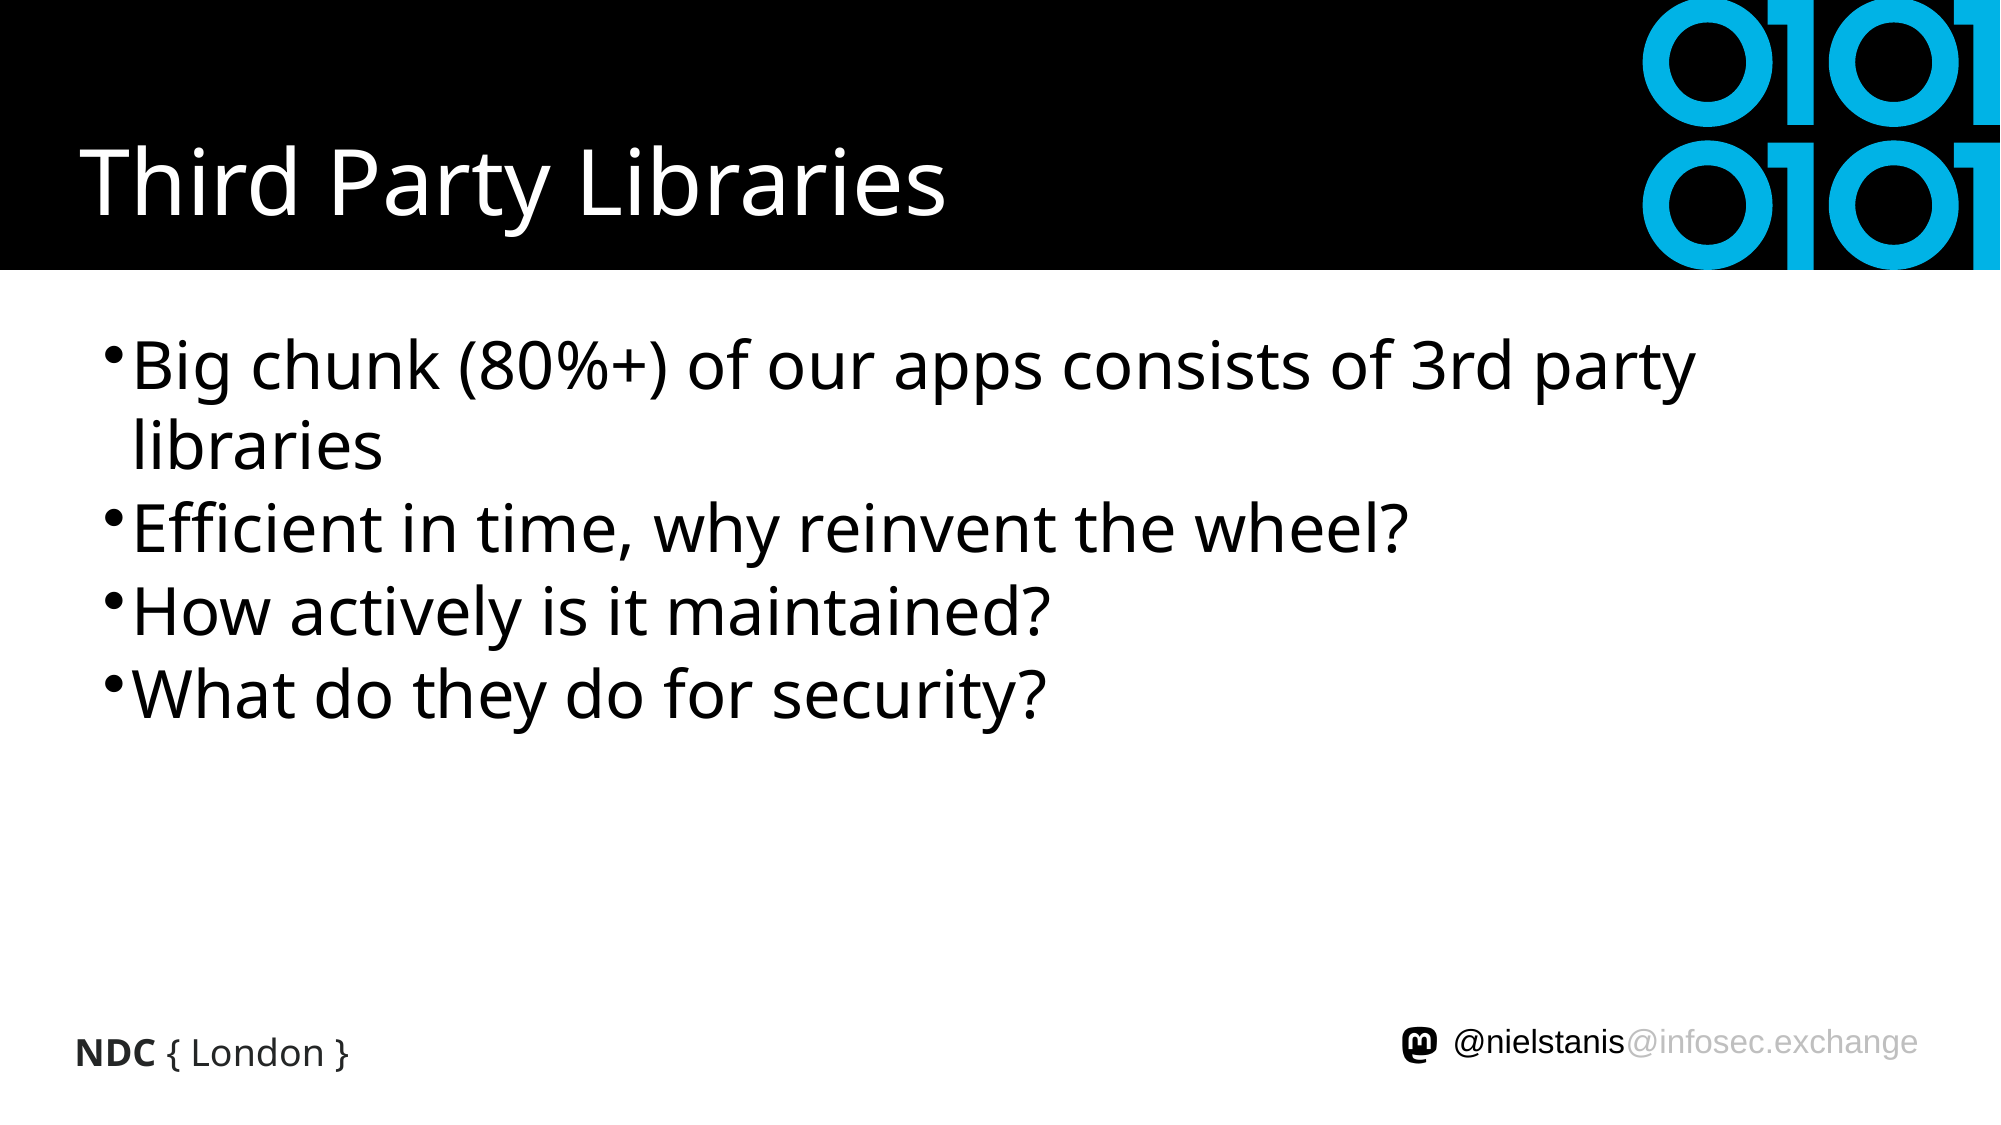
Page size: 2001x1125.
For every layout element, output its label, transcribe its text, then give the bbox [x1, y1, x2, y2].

title Third Party Libraries [59, 33, 1614, 235]
list Big chunk (80%+) of our apps consists of 3rd party libraries Efficient in time, why reinvent the wheel? How actively is it maintained? What do they do for security? [82, 312, 1939, 972]
picture [1401, 1024, 1438, 1066]
